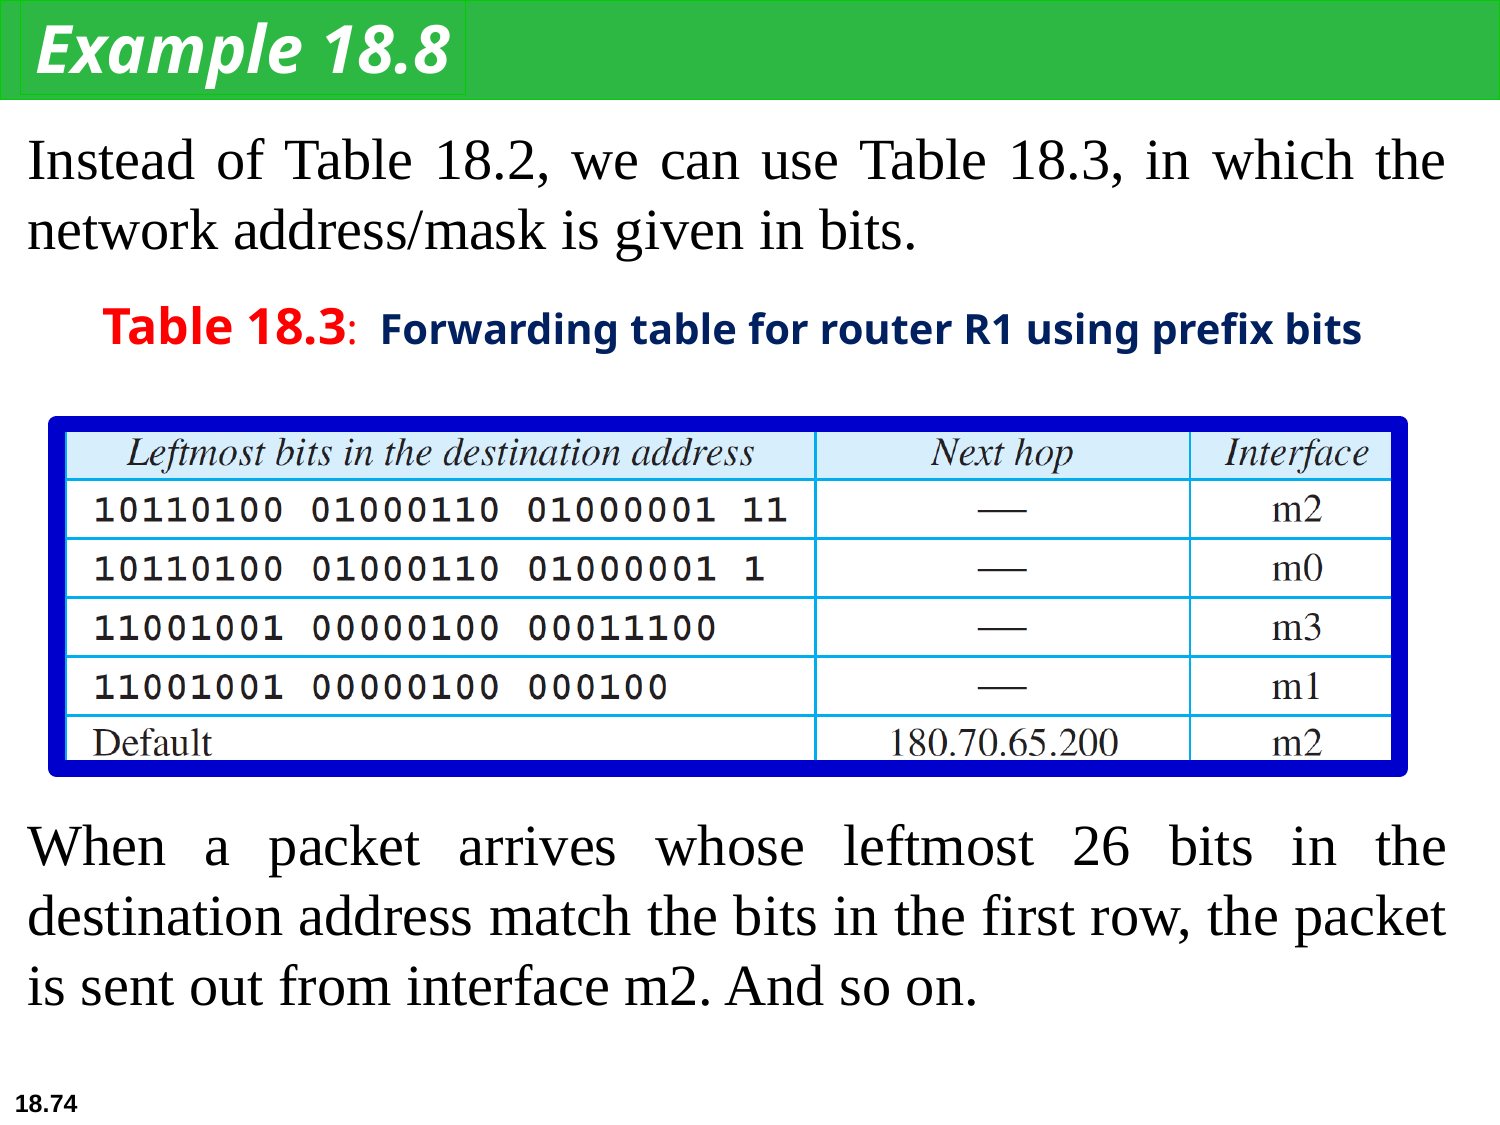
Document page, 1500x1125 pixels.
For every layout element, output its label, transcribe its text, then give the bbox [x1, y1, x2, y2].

text_box When a packet arrives whose leftmost 26 bits in the destination address match the bits in the first row, the packet is sent out from interface m2. And so on. [12, 800, 1463, 1025]
text_box 18.7 [0, 1050, 313, 1125]
text_box Table 18.3: Forwarding table for router R1 using prefix bits [87, 287, 1400, 363]
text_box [0, 0, 1500, 100]
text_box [56, 406, 1421, 788]
text_box Instead of Table 18.2, we can use Table 18.3, in which the network address/mask is given in bits. [12, 114, 1463, 269]
